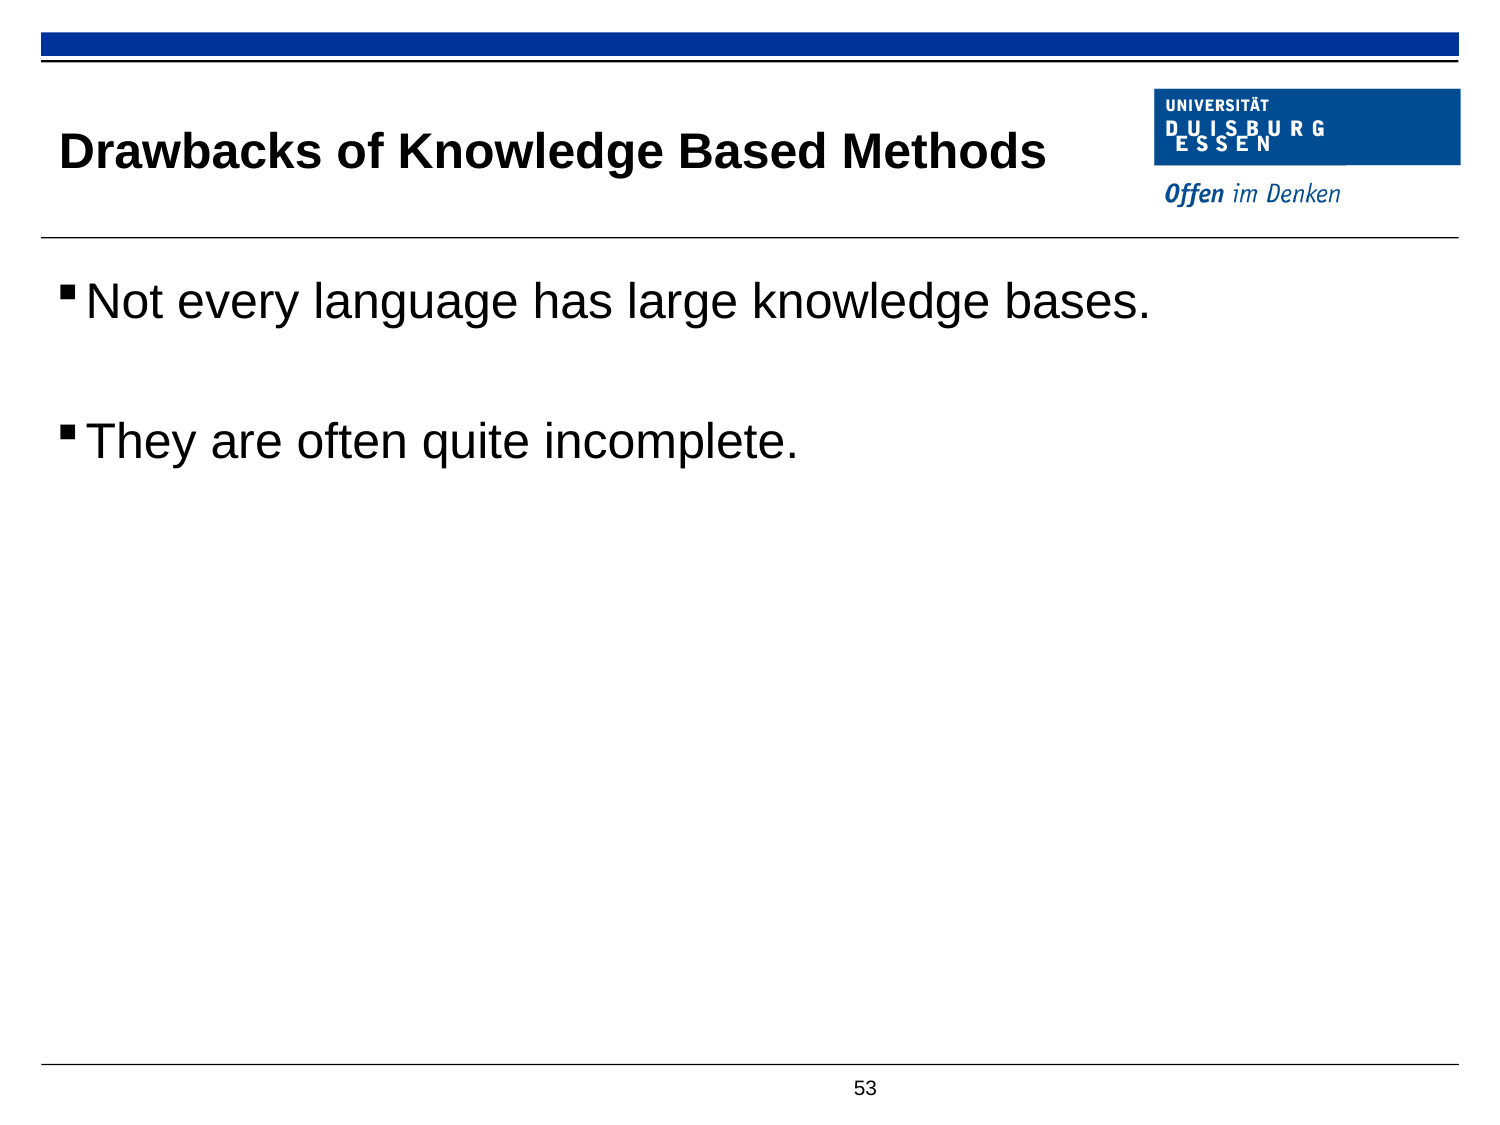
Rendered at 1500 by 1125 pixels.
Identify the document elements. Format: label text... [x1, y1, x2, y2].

title Drawbacks of Knowledge Based Methods [58, 79, 1126, 218]
picture [1154, 80, 1461, 213]
list Not every language has large knowledge bases. They are often quite incomplete. [40, 260, 1459, 1048]
